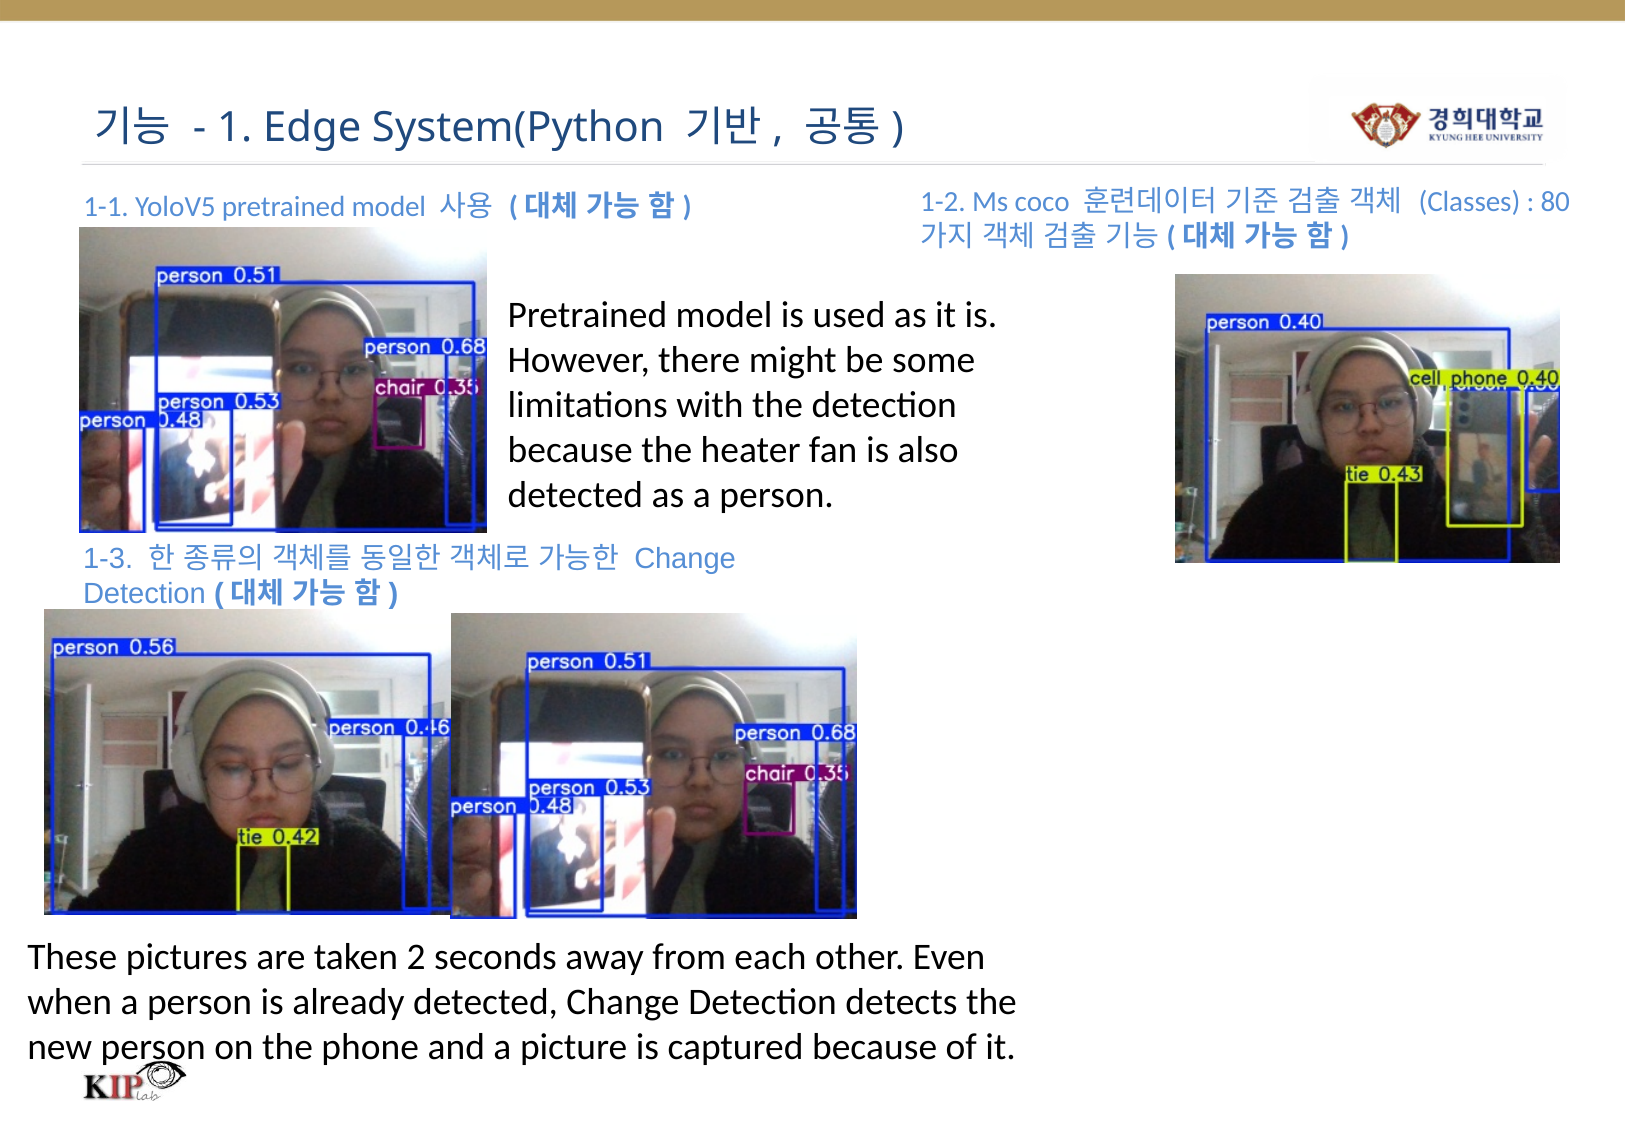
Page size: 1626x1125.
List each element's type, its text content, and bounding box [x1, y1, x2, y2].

title 기능 - 1. Edge System(Python 기반, 공통) [94, 100, 1531, 151]
text_box 1-3. 한 종류의 객체를 동일한 객체로 가능한 Change Detection (대체 가능 함) [81, 539, 789, 612]
text_box These pictures are taken 2 seconds away from each other. Even when a person is already detected, Change Detection detects the new person on the phone and a picture is captured because of it. [12, 924, 1038, 1074]
text_box Pretrained model is used as it is. However, there might be some limitations with the detection because the heater fan is also detected as a person. [492, 282, 1038, 523]
picture [0, 0, 1625, 1125]
list 1-2. Ms coco 훈련데이터 기준 검출 객체 (Classes) : 80가지 객체 검출 기능(대체 가능 함) [918, 182, 1625, 323]
list 1-1. YoloV5 pretrained model 사용 (대체 가능 함) [81, 187, 789, 223]
